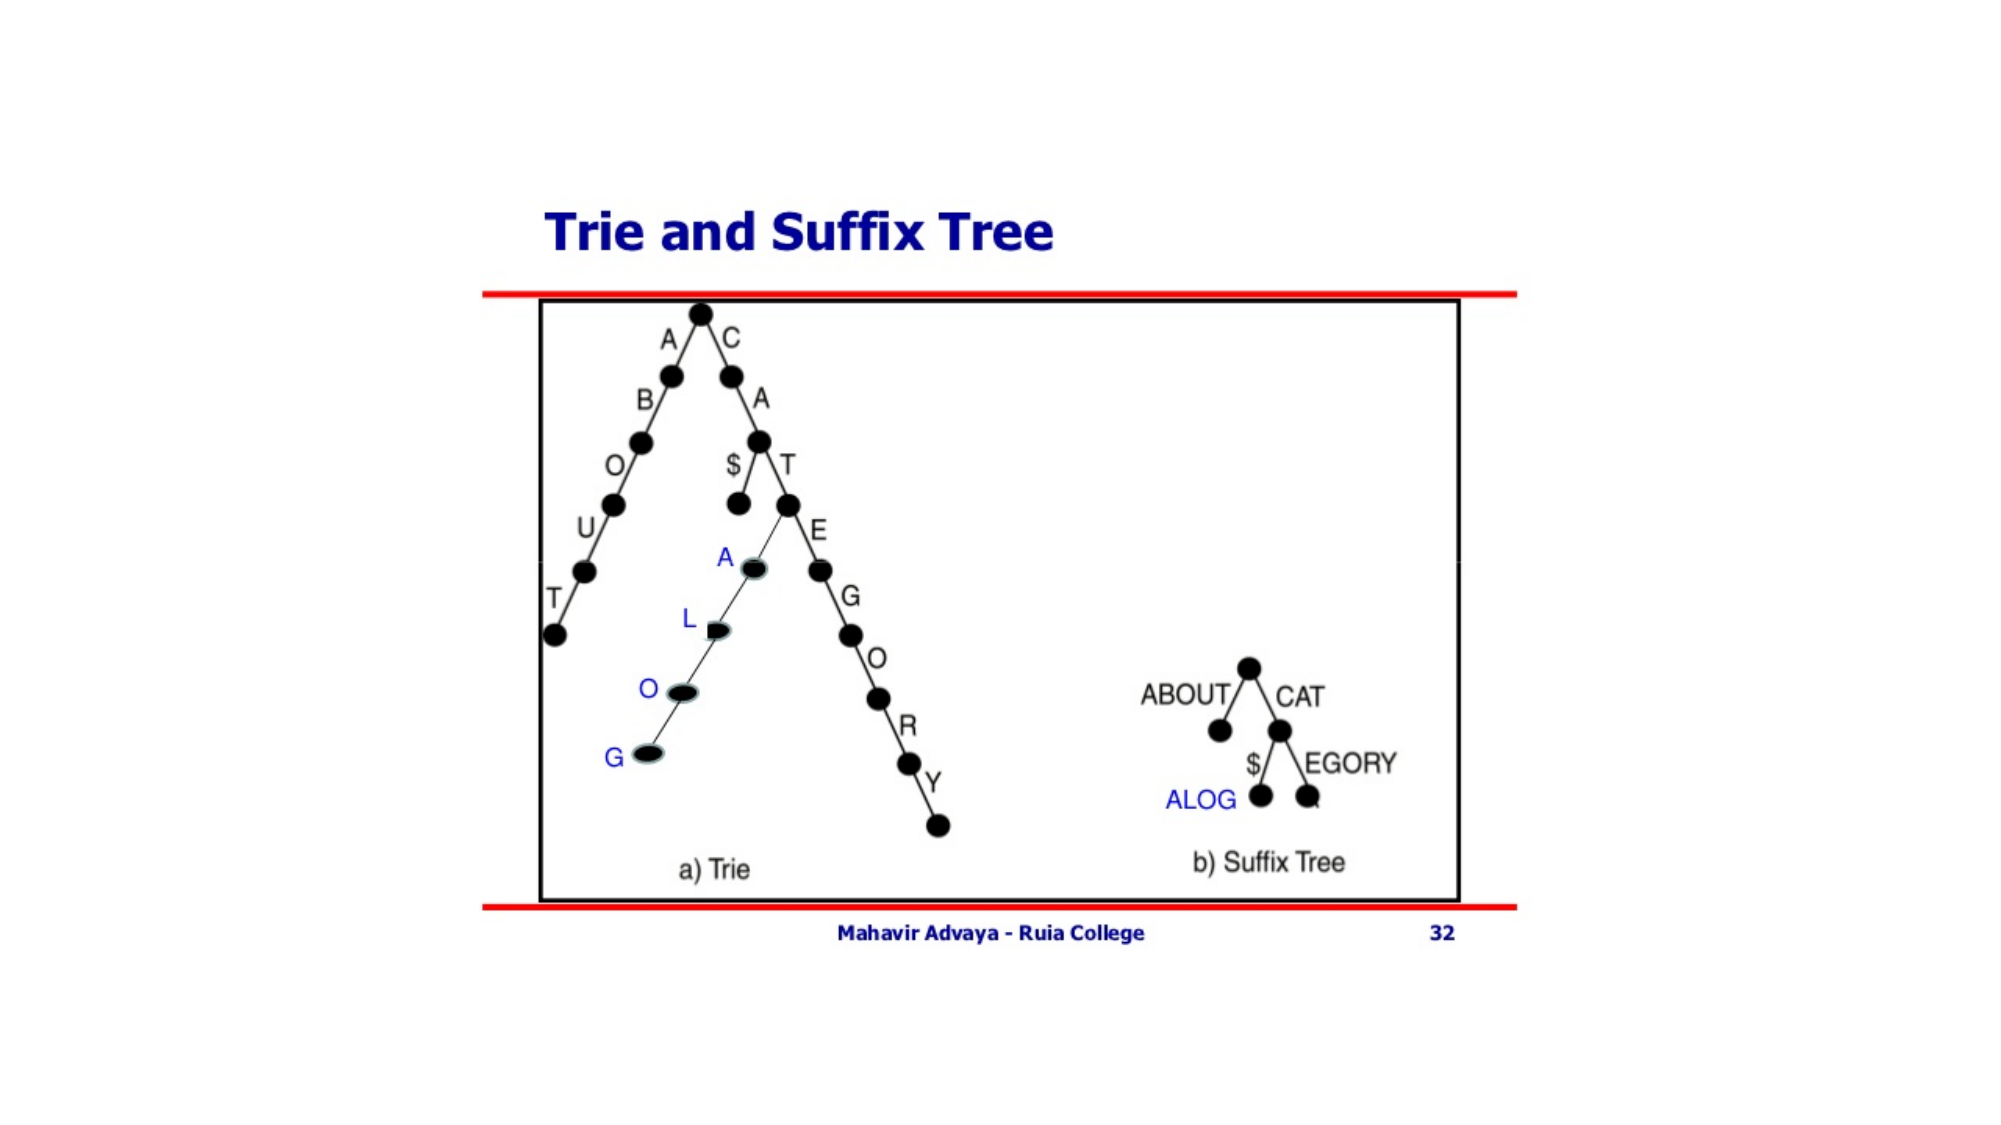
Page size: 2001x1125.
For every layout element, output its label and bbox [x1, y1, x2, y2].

picture [430, 122, 1569, 1003]
